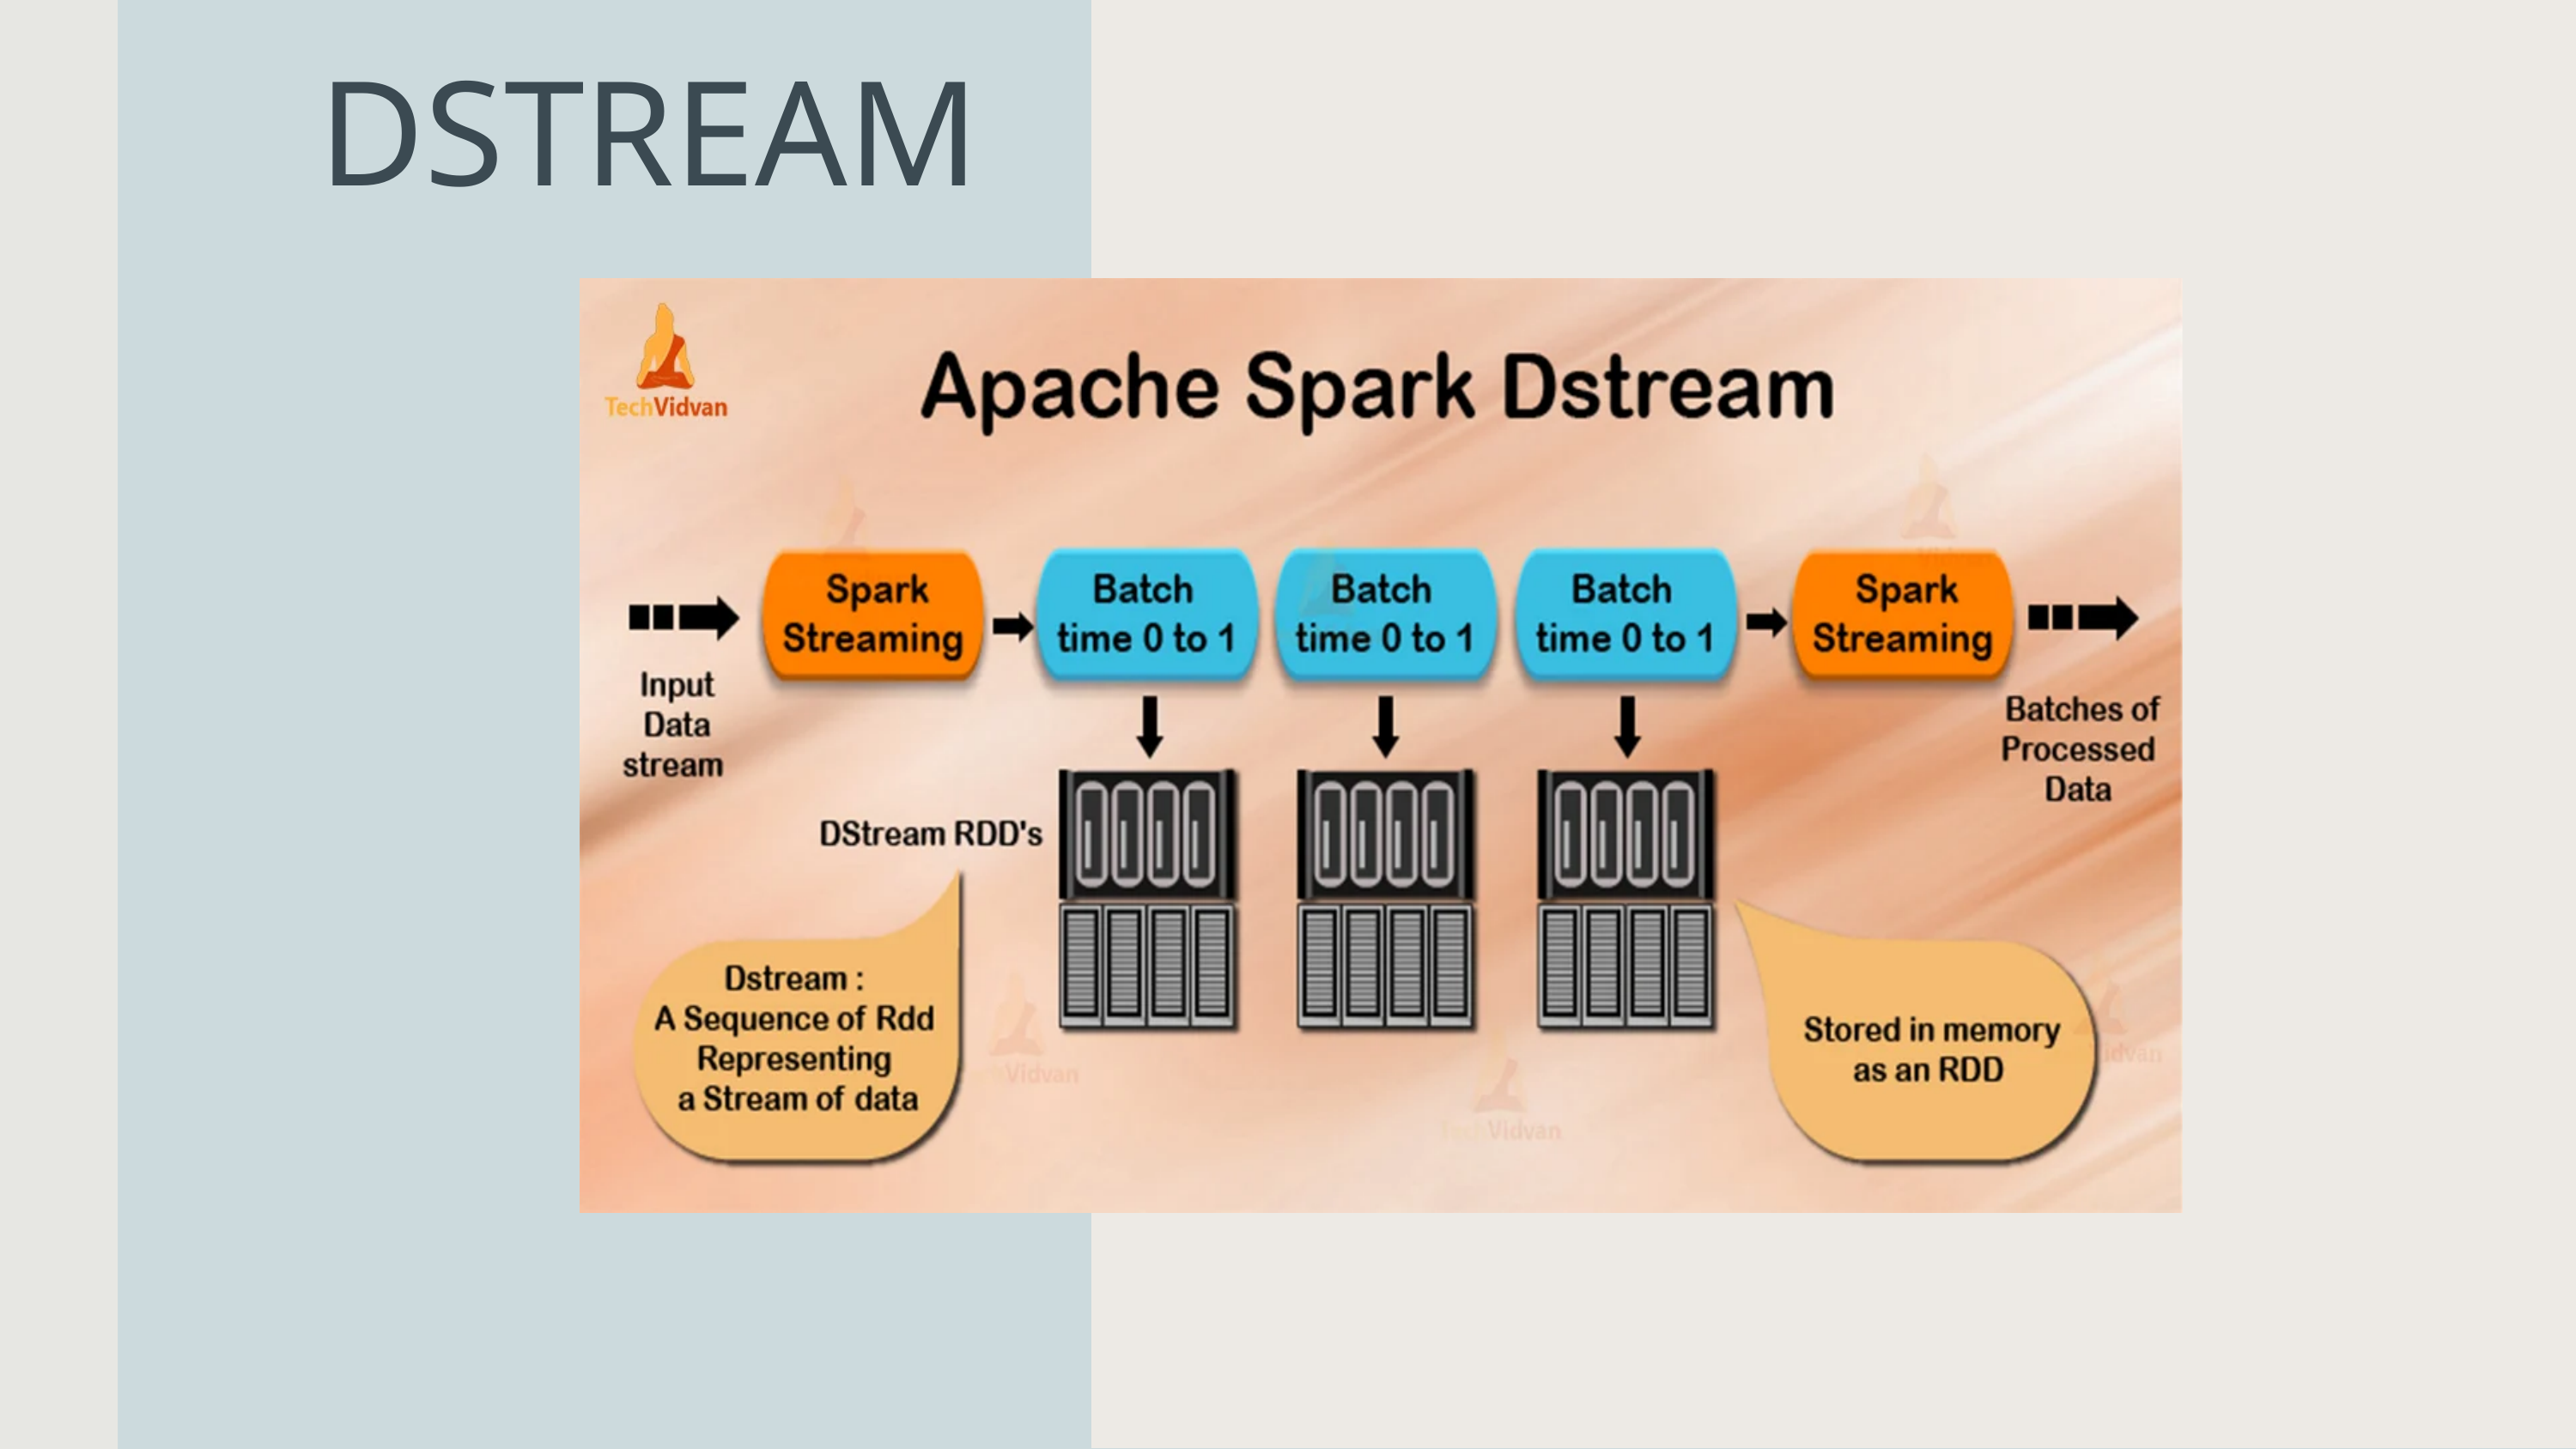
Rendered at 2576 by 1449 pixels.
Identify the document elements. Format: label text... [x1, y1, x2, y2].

text_box DSTREAM [319, 12, 1086, 215]
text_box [1091, 0, 2576, 1449]
text_box [579, 278, 1086, 1213]
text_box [0, 0, 118, 1449]
